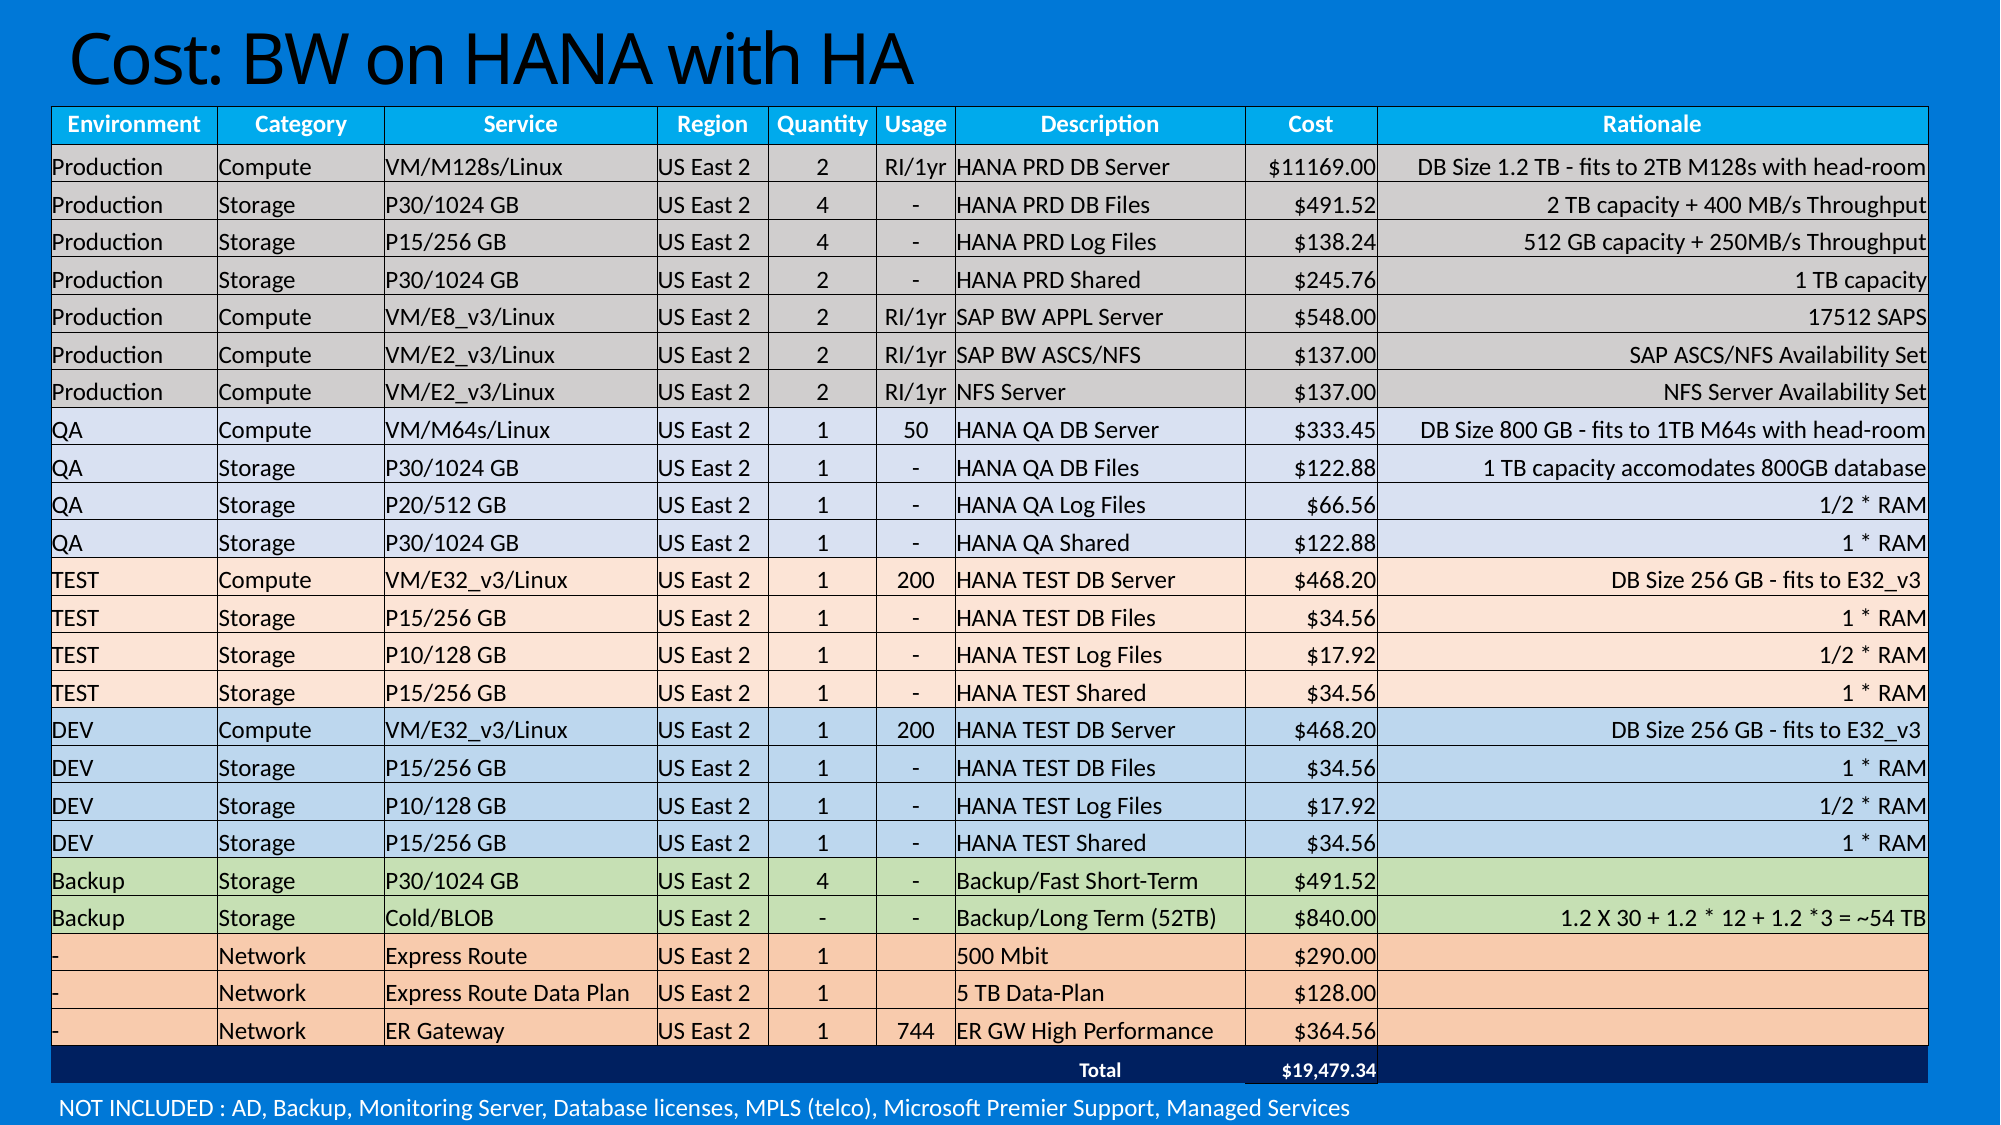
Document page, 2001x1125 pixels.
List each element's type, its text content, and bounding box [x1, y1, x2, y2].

table_cell 1 [769, 558, 876, 595]
table_cell VM/E2_v3/Linux [385, 333, 657, 369]
table_cell $34.56 [1246, 596, 1377, 632]
table_cell Total [956, 1046, 1245, 1083]
table_cell 2 TB capacity + 400 MB/s Throughput [1378, 182, 1928, 219]
table_cell $19,479.34 [1245, 1046, 1377, 1083]
table_cell $548.00 [1246, 295, 1377, 332]
table_cell Express Route Data Plan [385, 971, 657, 1008]
table_header Description [956, 107, 1245, 144]
table_cell US East 2 [658, 182, 768, 219]
table_cell P15/256 GB [385, 671, 657, 707]
table_cell 1/2 * RAM [1378, 633, 1928, 670]
table_cell 1 [769, 934, 876, 970]
table_cell $137.00 [1246, 370, 1377, 407]
table_cell P10/128 GB [385, 783, 657, 820]
table_cell 1 [769, 483, 876, 519]
table_cell VM/E8_v3/Linux [385, 295, 657, 332]
table_cell US East 2 [658, 333, 768, 369]
table_cell P30/1024 GB [385, 257, 657, 294]
table_cell ER Gateway [385, 1009, 657, 1045]
table_cell $491.52 [1246, 182, 1377, 219]
table_cell 1 * RAM [1378, 746, 1928, 782]
table_cell 1 * RAM [1378, 596, 1928, 632]
table_cell - [52, 1009, 217, 1045]
table_cell DEV [52, 783, 217, 820]
table_cell 500 Mbit [956, 934, 1245, 970]
table_cell $17.92 [1246, 783, 1377, 820]
table_cell 5 TB Data-Plan [956, 971, 1245, 1008]
table_cell US East 2 [658, 145, 768, 181]
table_cell 1 [769, 708, 876, 745]
table_cell HANA QA DB Files [956, 445, 1245, 482]
table_cell US East 2 [658, 708, 768, 745]
table_cell 1 * RAM [1378, 671, 1928, 707]
table_cell [876, 1046, 956, 1083]
table_cell TEST [52, 671, 217, 707]
table_cell 1 [769, 746, 876, 782]
table_cell RI/1yr [877, 370, 955, 407]
table_cell 1 [769, 633, 876, 670]
table_cell HANA TEST DB Server [956, 708, 1245, 745]
table_cell HANA TEST DB Files [956, 596, 1245, 632]
table_cell US East 2 [658, 934, 768, 970]
table_cell - [877, 483, 955, 519]
table_cell P15/256 GB [385, 220, 657, 256]
table_cell Compute [218, 370, 384, 407]
table_cell ER GW High Performance [956, 1009, 1245, 1045]
table_cell HANA PRD Shared [956, 257, 1245, 294]
table_cell 744 [877, 1009, 955, 1045]
table_cell $468.20 [1246, 708, 1377, 745]
table_cell Storage [218, 821, 384, 857]
table_header Category [218, 107, 384, 144]
table_cell US East 2 [658, 445, 768, 482]
table_cell [1378, 1009, 1928, 1045]
table_cell Storage [218, 896, 384, 933]
table_cell Production [52, 145, 217, 181]
table_cell - [877, 220, 955, 256]
table_cell - [877, 783, 955, 820]
table_cell US East 2 [658, 858, 768, 895]
table_cell 4 [769, 220, 876, 256]
table_cell P30/1024 GB [385, 520, 657, 557]
table_cell 1 [769, 1009, 876, 1045]
table_cell 1 TB capacity [1378, 257, 1928, 294]
table_cell US East 2 [658, 821, 768, 857]
table_cell HANA TEST Shared [956, 671, 1245, 707]
table_cell US East 2 [658, 295, 768, 332]
table_cell Storage [218, 596, 384, 632]
table_cell US East 2 [658, 746, 768, 782]
table_cell NFS Server [956, 370, 1245, 407]
table_cell HANA QA DB Server [956, 408, 1245, 444]
table_cell $840.00 [1246, 896, 1377, 933]
table_cell Production [52, 182, 217, 219]
table_cell P30/1024 GB [385, 182, 657, 219]
table_cell US East 2 [658, 408, 768, 444]
table_cell VM/M128s/Linux [385, 145, 657, 181]
table_cell DB Size 256 GB - fits to E32_v3 [1378, 708, 1928, 745]
table_cell 4 [769, 858, 876, 895]
table_cell US East 2 [658, 971, 768, 1008]
table_cell 1 [769, 520, 876, 557]
table_cell $34.56 [1246, 671, 1377, 707]
table_cell P15/256 GB [385, 746, 657, 782]
table_cell HANA QA Shared [956, 520, 1245, 557]
table_cell Storage [218, 483, 384, 519]
table_cell $66.56 [1246, 483, 1377, 519]
table_cell Backup/Long Term (52TB) [956, 896, 1245, 933]
table_cell Backup/Fast Short-Term [956, 858, 1245, 895]
table_cell DEV [52, 821, 217, 857]
table_cell US East 2 [658, 1009, 768, 1045]
table_cell P15/256 GB [385, 596, 657, 632]
table_cell P15/256 GB [385, 821, 657, 857]
table_cell HANA TEST Log Files [956, 633, 1245, 670]
table_cell [1378, 971, 1928, 1008]
table_header Environment [52, 107, 217, 144]
table_cell [1378, 1046, 1928, 1083]
table_cell Storage [218, 858, 384, 895]
table_cell $11169.00 [1246, 145, 1377, 181]
table_cell $17.92 [1246, 633, 1377, 670]
table_cell HANA PRD DB Server [956, 145, 1245, 181]
table_cell Storage [218, 445, 384, 482]
table_cell 2 [769, 145, 876, 181]
table_cell Compute [218, 333, 384, 369]
table_cell HANA TEST DB Server [956, 558, 1245, 595]
table_cell - [877, 821, 955, 857]
table_cell $34.56 [1246, 746, 1377, 782]
table_cell 1 * RAM [1378, 520, 1928, 557]
table_cell VM/E32_v3/Linux [385, 558, 657, 595]
table_cell HANA PRD Log Files [956, 220, 1245, 256]
table_cell US East 2 [658, 520, 768, 557]
table_cell 1 [769, 821, 876, 857]
table_cell 2 [769, 370, 876, 407]
table_cell Storage [218, 220, 384, 256]
table_cell Storage [218, 671, 384, 707]
table_cell DB Size 256 GB - fits to E32_v3 [1378, 558, 1928, 595]
table_cell Network [218, 971, 384, 1008]
table_cell Backup [52, 896, 217, 933]
table_cell - [877, 182, 955, 219]
table_cell $468.20 [1246, 558, 1377, 595]
table_cell - [877, 858, 955, 895]
table_cell $333.45 [1246, 408, 1377, 444]
table_cell Storage [218, 746, 384, 782]
table_cell US East 2 [658, 671, 768, 707]
table_cell Compute [218, 145, 384, 181]
table_cell 2 [769, 295, 876, 332]
table_cell 1 [769, 408, 876, 444]
title Cost: BW on HANA with HA [44, 0, 1957, 196]
table_cell RI/1yr [877, 333, 955, 369]
table_cell - [877, 671, 955, 707]
table_cell P30/1024 GB [385, 858, 657, 895]
table_cell Compute [218, 408, 384, 444]
table_cell [385, 1046, 657, 1083]
table_cell HANA PRD DB Files [956, 182, 1245, 219]
table_cell US East 2 [658, 596, 768, 632]
table_cell Production [52, 333, 217, 369]
table_cell SAP BW APPL Server [956, 295, 1245, 332]
table_cell Compute [218, 295, 384, 332]
table_cell 1.2 X 30 + 1.2 * 12 + 1.2 *3 = ~54 TB [1378, 896, 1928, 933]
table_cell US East 2 [658, 558, 768, 595]
table_cell VM/M64s/Linux [385, 408, 657, 444]
table_cell $34.56 [1246, 821, 1377, 857]
table_cell Backup [52, 858, 217, 895]
table_cell 512 GB capacity + 250MB/s Throughput [1378, 220, 1928, 256]
table_cell QA [52, 445, 217, 482]
table_cell $128.00 [1246, 971, 1377, 1008]
table_cell Production [52, 370, 217, 407]
table_cell [218, 1046, 385, 1083]
table_cell 2 [769, 333, 876, 369]
table_cell HANA TEST DB Files [956, 746, 1245, 782]
table_cell - [877, 445, 955, 482]
table_cell Network [218, 934, 384, 970]
table_cell $122.88 [1246, 445, 1377, 482]
table_cell 50 [877, 408, 955, 444]
table_cell P30/1024 GB [385, 445, 657, 482]
table_cell Storage [218, 633, 384, 670]
table_cell P20/512 GB [385, 483, 657, 519]
table_cell 1 [769, 671, 876, 707]
table_cell 1 [769, 445, 876, 482]
table_cell $491.52 [1246, 858, 1377, 895]
table_cell Storage [218, 257, 384, 294]
table_cell HANA TEST Log Files [956, 783, 1245, 820]
table_cell $245.76 [1246, 257, 1377, 294]
table_cell [657, 1046, 769, 1083]
table_cell US East 2 [658, 633, 768, 670]
table_cell DEV [52, 746, 217, 782]
table_header Usage [877, 107, 955, 144]
table_header Quantity [769, 107, 876, 144]
table_cell 4 [769, 182, 876, 219]
table_cell 1 [769, 971, 876, 1008]
table_header Region [658, 107, 768, 144]
table_cell US East 2 [658, 783, 768, 820]
table_cell TEST [52, 633, 217, 670]
table_cell [1378, 858, 1928, 895]
table_cell QA [52, 520, 217, 557]
table_cell - [877, 520, 955, 557]
table_cell Network [218, 1009, 384, 1045]
table_cell US East 2 [658, 220, 768, 256]
table_cell 200 [877, 558, 955, 595]
table_cell - [877, 596, 955, 632]
table_cell Compute [218, 558, 384, 595]
table_cell SAP BW ASCS/NFS [956, 333, 1245, 369]
table_cell TEST [52, 596, 217, 632]
table_header Cost [1246, 107, 1377, 144]
table_cell 17512 SAPS [1378, 295, 1928, 332]
table_header Service [385, 107, 657, 144]
table_cell - [877, 896, 955, 933]
table_cell 1/2 * RAM [1378, 483, 1928, 519]
table_cell - [877, 257, 955, 294]
table_cell $137.00 [1246, 333, 1377, 369]
table_cell RI/1yr [877, 295, 955, 332]
table_cell QA [52, 483, 217, 519]
table_cell 200 [877, 708, 955, 745]
table_cell US East 2 [658, 896, 768, 933]
table_cell DB Size 800 GB - fits to 1TB M64s with head-room [1378, 408, 1928, 444]
table_cell HANA TEST Shared [956, 821, 1245, 857]
table_cell DB Size 1.2 TB - fits to 2TB M128s with head-room [1378, 145, 1928, 181]
table_cell 1 [769, 596, 876, 632]
table_header Rationale [1378, 107, 1928, 144]
table_cell NFS Server Availability Set [1378, 370, 1928, 407]
table_cell RI/1yr [877, 145, 955, 181]
table_cell $364.56 [1246, 1009, 1377, 1045]
table_cell $122.88 [1246, 520, 1377, 557]
table_cell Compute [218, 708, 384, 745]
table_cell [877, 971, 955, 1008]
table_cell Storage [218, 520, 384, 557]
table_cell 1 [769, 783, 876, 820]
table_cell US East 2 [658, 257, 768, 294]
table_cell Production [52, 295, 217, 332]
table_cell 1/2 * RAM [1378, 783, 1928, 820]
table_cell Cold/BLOB [385, 896, 657, 933]
table_cell [769, 1046, 876, 1083]
table_cell VM/E32_v3/Linux [385, 708, 657, 745]
table_cell 2 [769, 257, 876, 294]
table_cell [51, 1046, 218, 1083]
table_cell DEV [52, 708, 217, 745]
table_cell $290.00 [1246, 934, 1377, 970]
table_cell P10/128 GB [385, 633, 657, 670]
table_cell HANA QA Log Files [956, 483, 1245, 519]
table_cell Express Route [385, 934, 657, 970]
table_cell - [52, 971, 217, 1008]
table_cell - [877, 746, 955, 782]
table_cell [1378, 934, 1928, 970]
table_cell Storage [218, 783, 384, 820]
table_cell 1 TB capacity accomodates 800GB database [1378, 445, 1928, 482]
table_cell Production [52, 220, 217, 256]
table_cell VM/E2_v3/Linux [385, 370, 657, 407]
table_cell - [769, 896, 876, 933]
table_cell US East 2 [658, 370, 768, 407]
text_box NOT INCLUDED : AD, Backup, Monitoring Server, Database licenses, MPLS (telco), Microsoft Premier Support, Managed Services [44, 1084, 1654, 1125]
table_cell Production [52, 257, 217, 294]
table_cell 1 * RAM [1378, 821, 1928, 857]
table_cell US East 2 [658, 483, 768, 519]
table_cell SAP ASCS/NFS Availability Set [1378, 333, 1928, 369]
table_cell TEST [52, 558, 217, 595]
table_cell Storage [218, 182, 384, 219]
table_cell - [52, 934, 217, 970]
table_cell - [877, 633, 955, 670]
table_cell $138.24 [1246, 220, 1377, 256]
table_cell QA [52, 408, 217, 444]
table_cell [877, 934, 955, 970]
